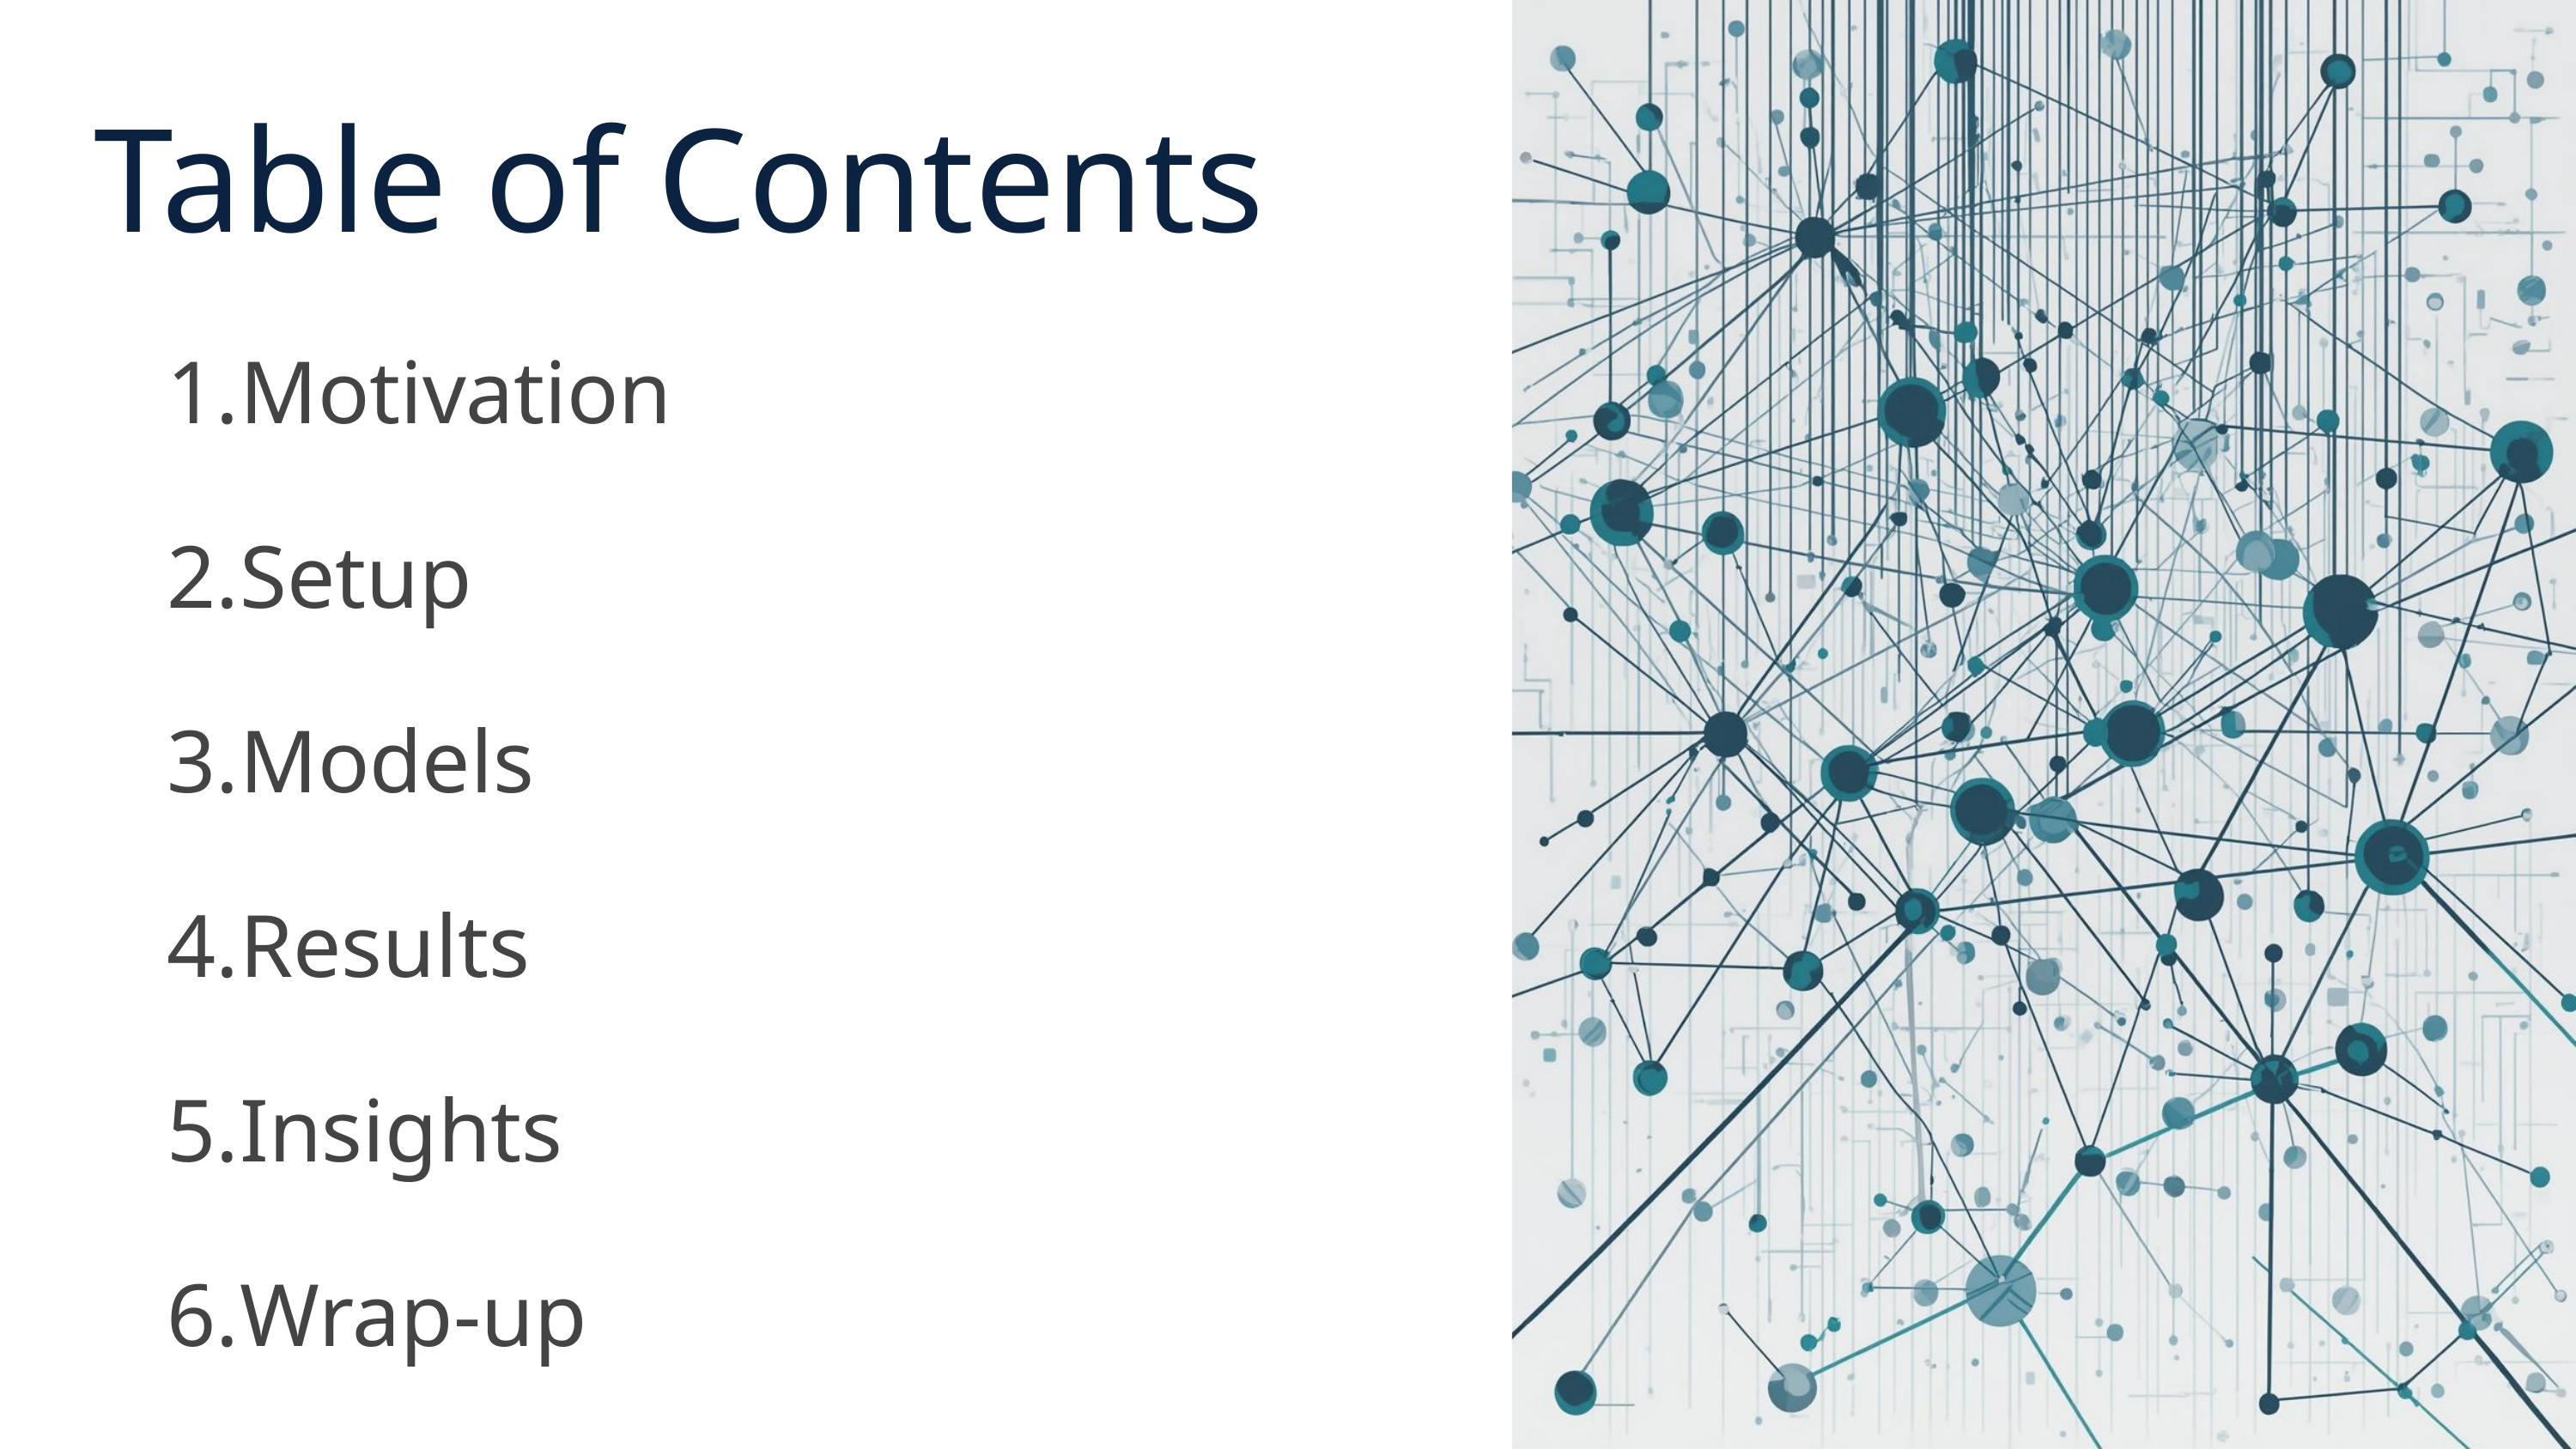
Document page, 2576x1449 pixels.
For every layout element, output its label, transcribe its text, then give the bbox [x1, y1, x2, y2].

text_box Motivation Setup Models Results Insights Wrap-up [94, 256, 902, 1364]
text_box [1511, 0, 2576, 1449]
text_box Table of Contents [94, 103, 1267, 261]
